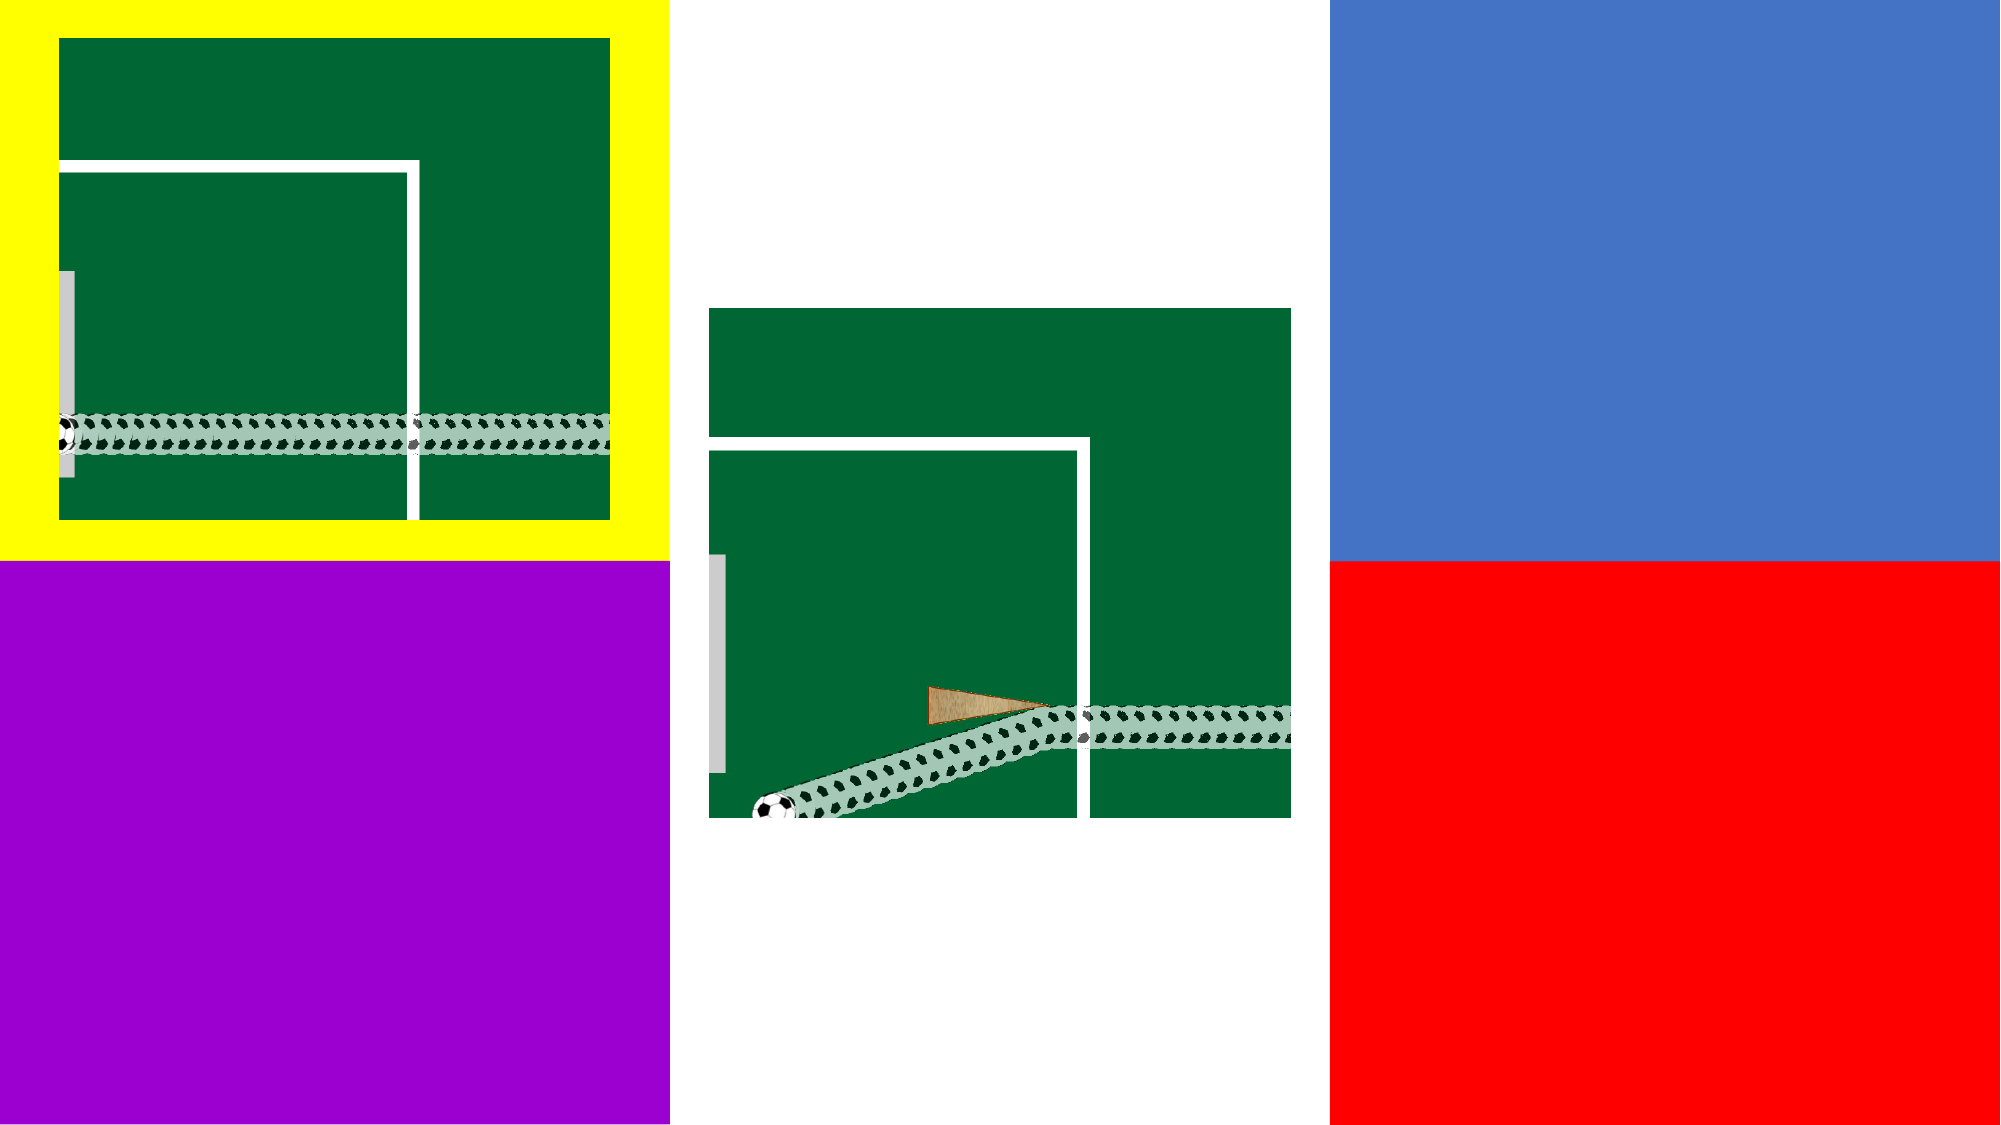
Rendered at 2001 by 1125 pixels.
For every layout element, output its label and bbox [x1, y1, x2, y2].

text_box [0, 0, 670, 560]
text_box [1329, 561, 2000, 1125]
text_box [0, 560, 670, 1125]
picture [59, 38, 610, 520]
picture [709, 308, 1291, 818]
text_box [1330, 0, 2000, 561]
